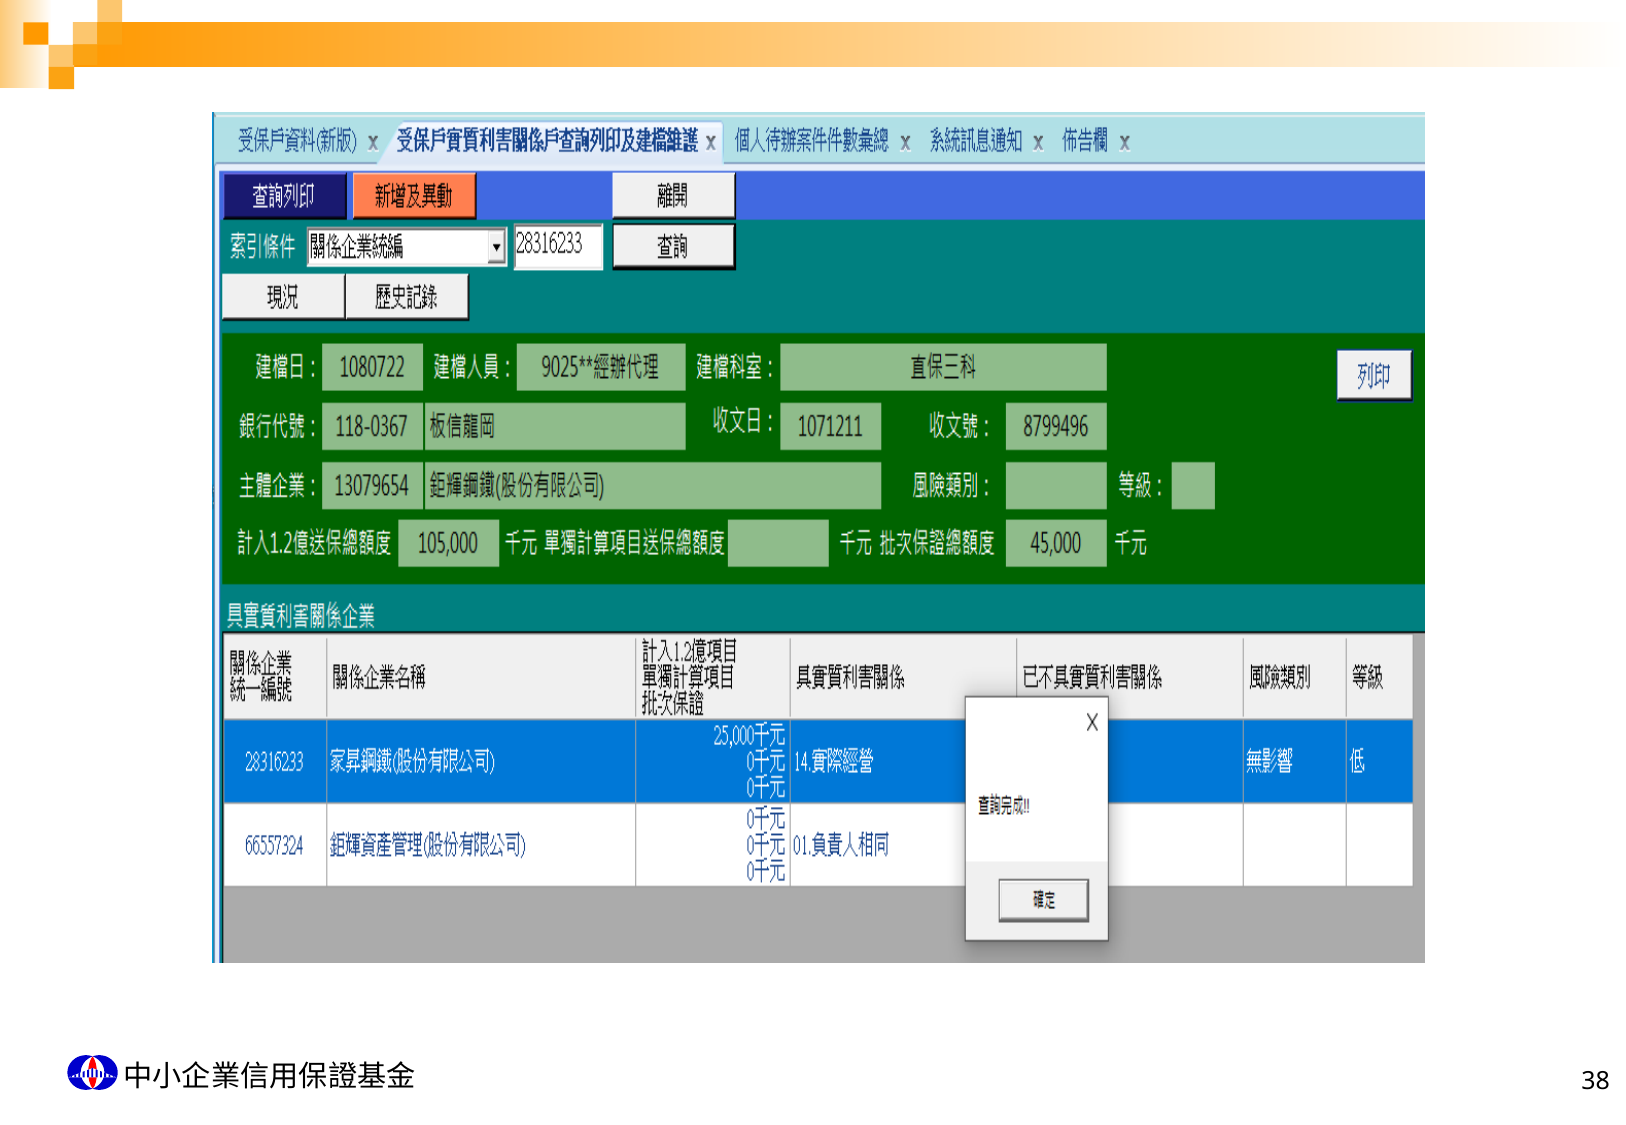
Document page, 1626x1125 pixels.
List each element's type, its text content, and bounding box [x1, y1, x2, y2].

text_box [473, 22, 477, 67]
picture [214, 112, 1426, 963]
slide_number 37 [1184, 1049, 1625, 1107]
